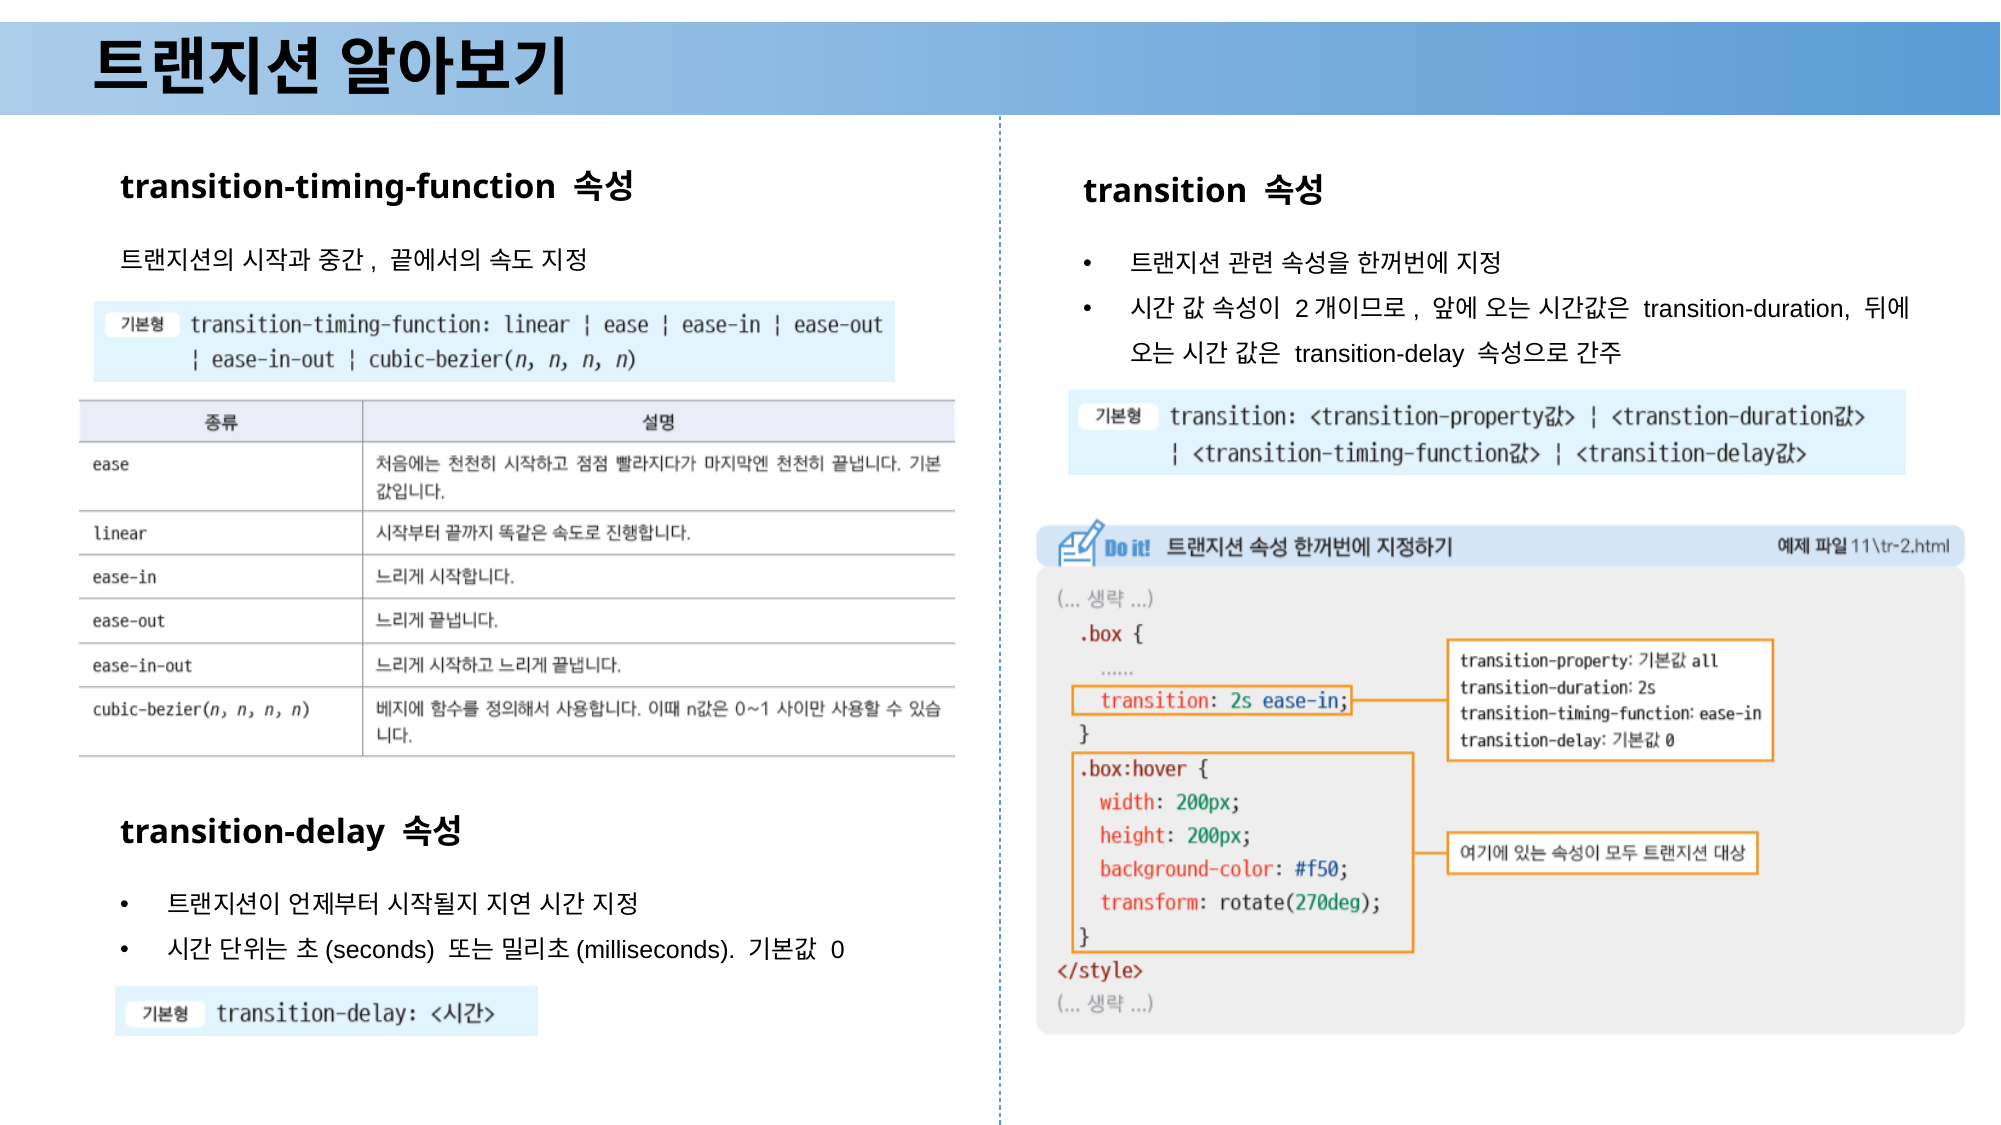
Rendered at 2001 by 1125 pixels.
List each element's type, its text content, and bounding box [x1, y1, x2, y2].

picture [1068, 390, 1906, 475]
text_box transition 속성 [1068, 161, 1826, 217]
picture [94, 301, 895, 382]
picture [115, 986, 538, 1036]
text_box 트랜지션 관련 속성을 한꺼번에 지정 시간 값 속성이 2개이므로, 앞에 오는 시간값은 transition-duration, 뒤에 오는 시간 값은 transition-delay 속성으로 간주 [1068, 225, 1963, 375]
text_box 트랜지션의 시작과 중간, 끝에서의 속도 지정 [105, 221, 999, 282]
text_box 트랜지션이 언제부터 시작될지 지연 시간 지정 시간 단위는 초(seconds) 또는 밀리초(milliseconds). 기본값 0 [105, 866, 999, 972]
picture [73, 390, 960, 765]
picture [1033, 515, 1967, 1038]
title 트랜지션 알아보기 [77, 22, 1569, 116]
text_box transition-delay 속성 [105, 802, 863, 858]
text_box transition-timing-function 속성 [105, 158, 863, 213]
